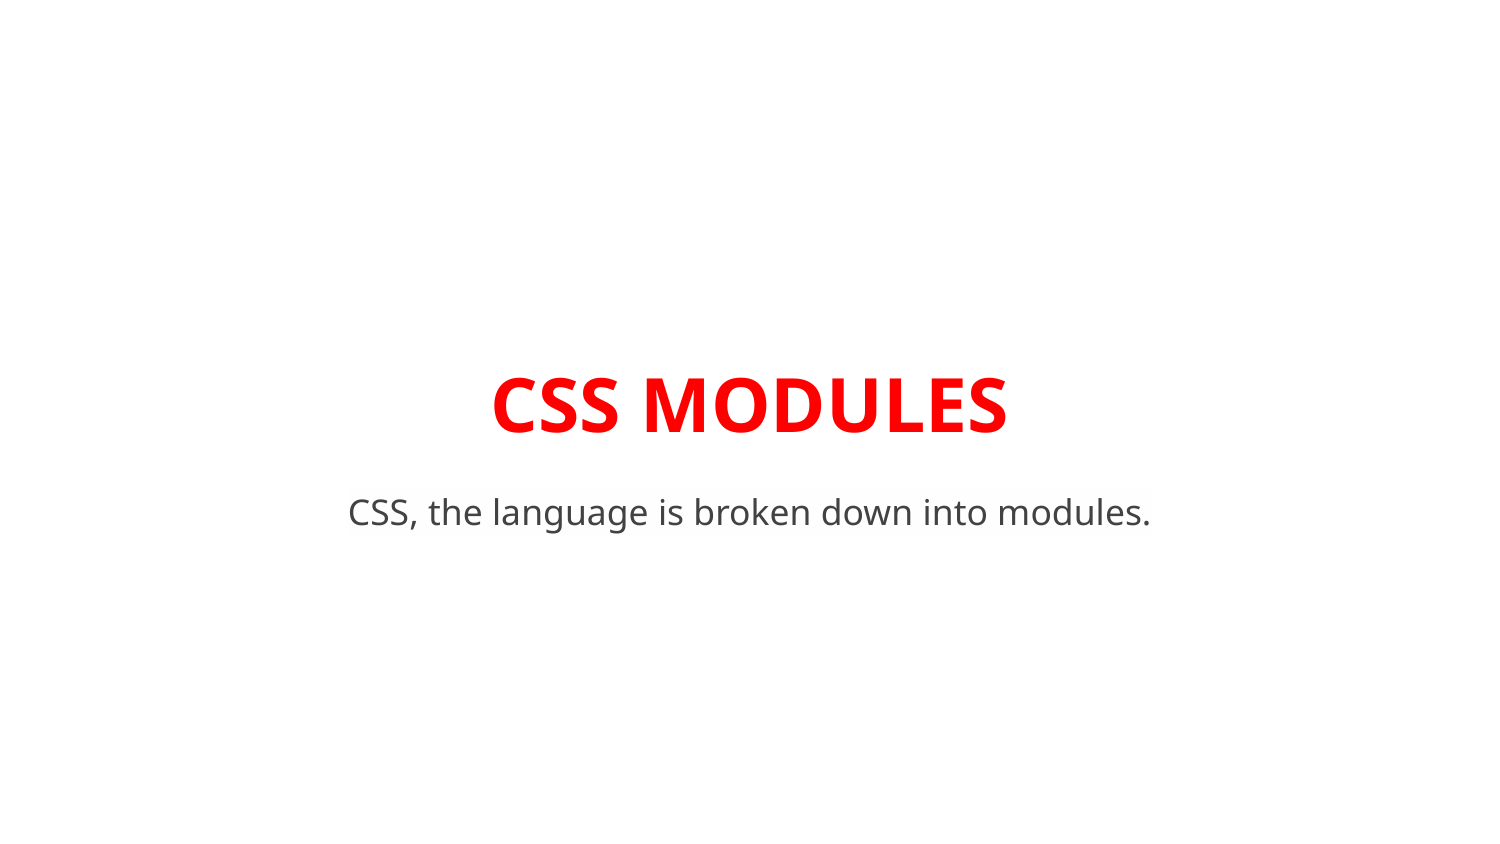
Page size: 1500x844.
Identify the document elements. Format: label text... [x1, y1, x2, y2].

title CSS MODULES CSS, the language is broken down into modules. [51, 297, 1449, 586]
